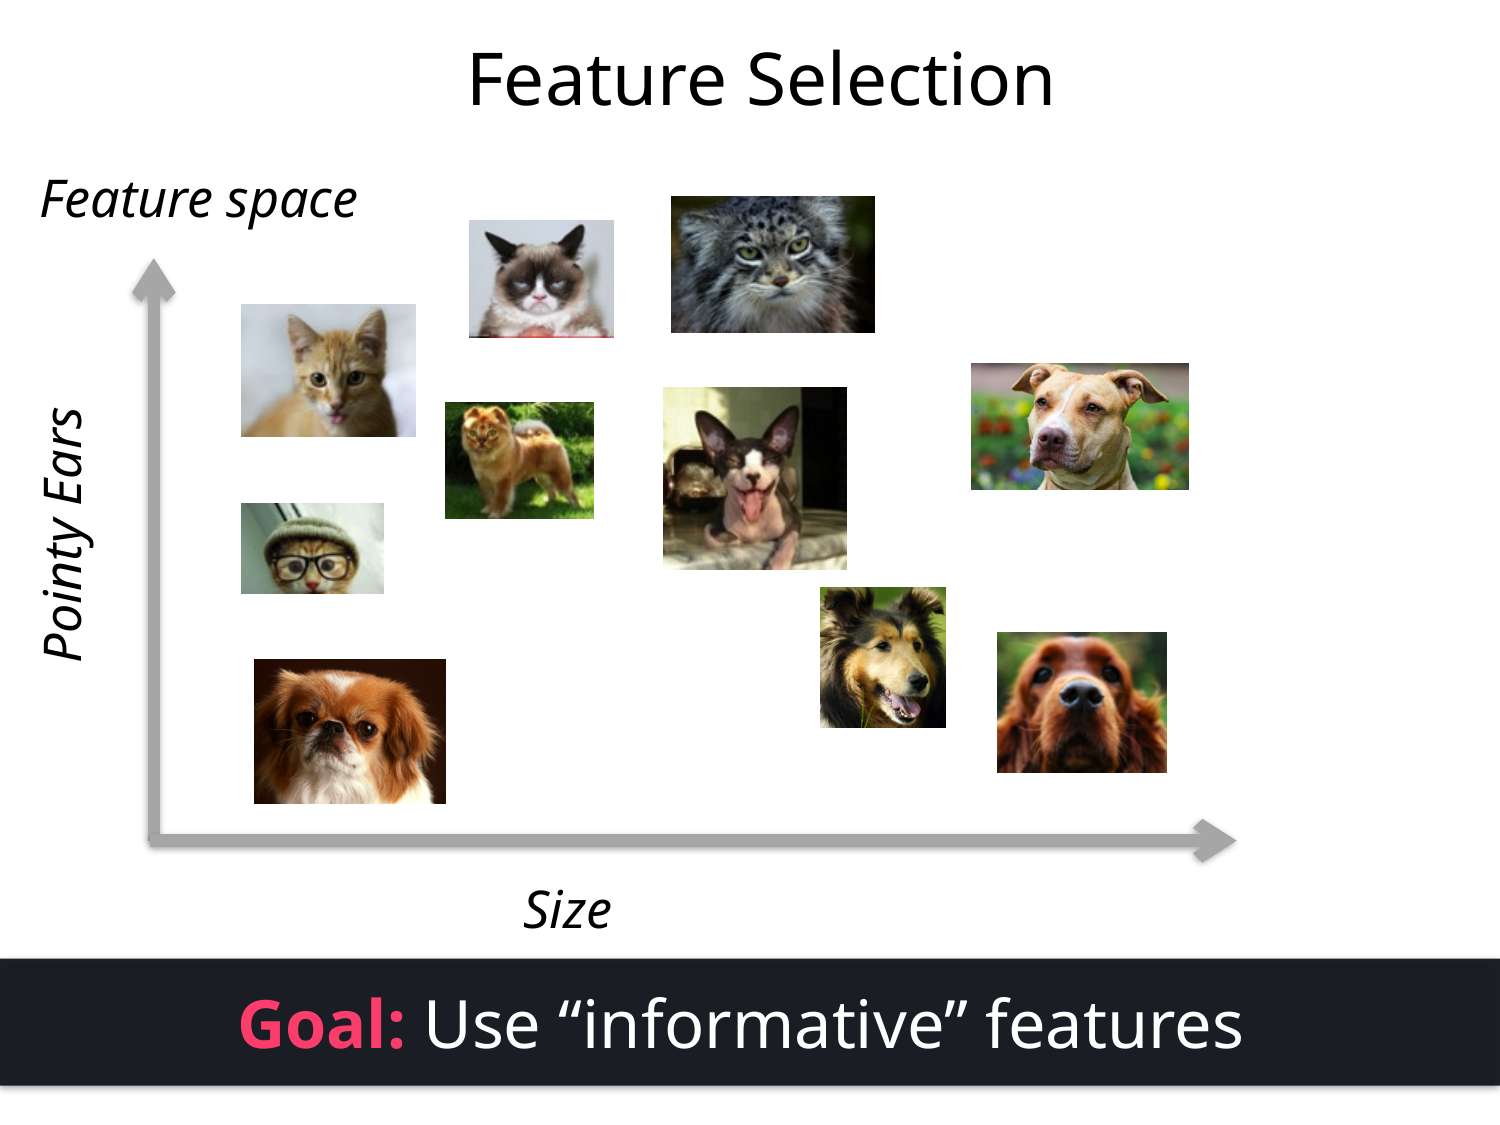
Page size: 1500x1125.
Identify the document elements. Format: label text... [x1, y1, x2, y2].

picture [445, 401, 594, 519]
picture [671, 196, 875, 333]
picture [253, 659, 446, 804]
text_box Pointy Ears [22, 363, 100, 678]
picture [996, 632, 1168, 775]
picture [241, 503, 385, 594]
text_box Goal: Use “informative” features [0, 958, 1500, 1086]
text_box Feature Selection [177, 24, 1346, 128]
picture [469, 220, 615, 338]
picture [663, 363, 847, 570]
text_box Size [508, 868, 1037, 946]
picture [820, 584, 946, 729]
text_box Feature space [25, 157, 1273, 235]
picture [970, 363, 1190, 491]
picture [241, 304, 416, 438]
